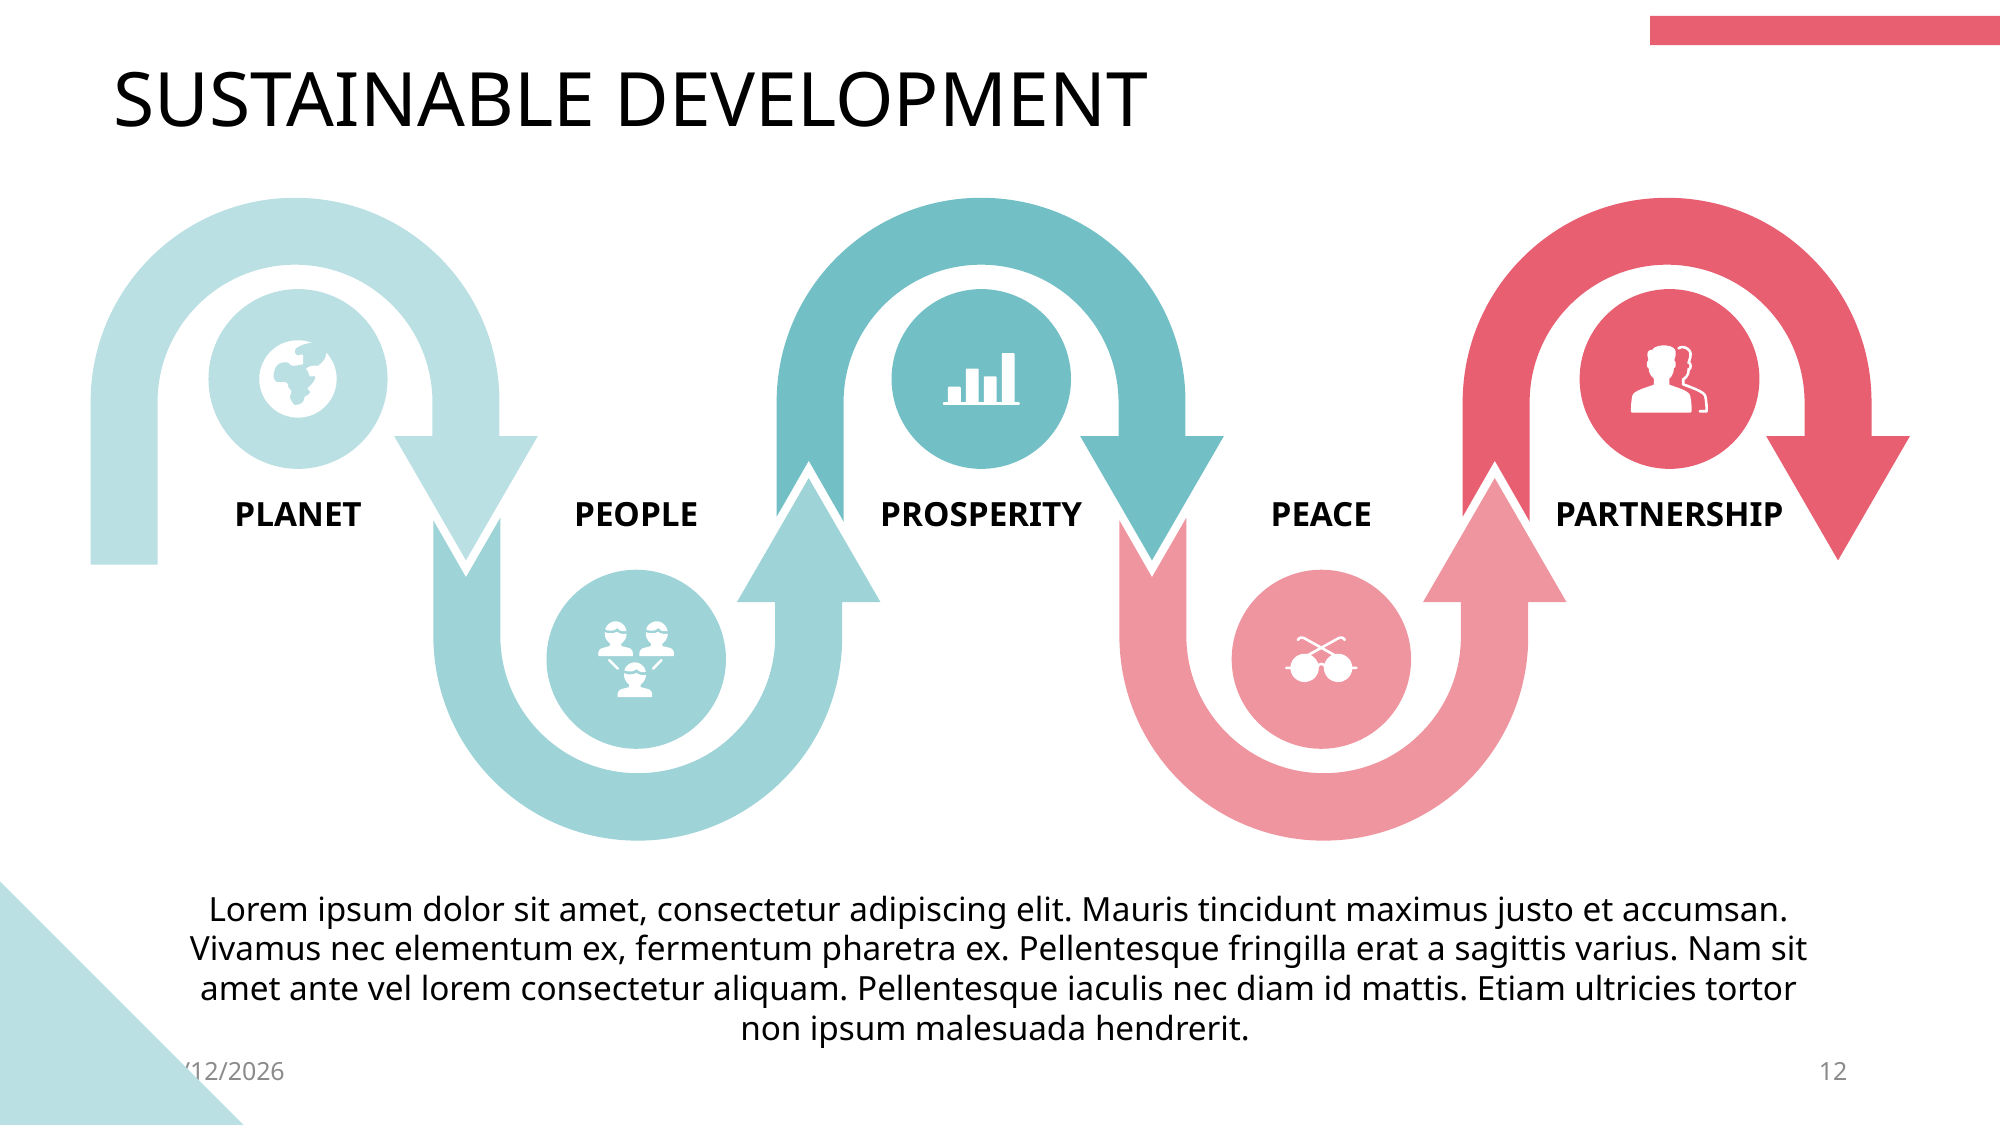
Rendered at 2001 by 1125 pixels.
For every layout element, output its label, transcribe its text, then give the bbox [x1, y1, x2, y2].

slide_number 12 [1412, 1042, 1863, 1103]
text_box Lorem ipsum dolor sit amet, consectetur adipiscing elit. Mauris tincidunt maximus justo et accumsan. Vivamus nec elementum ex, fermentum pharetra ex. Pellentesque fringilla erat a sagittis varius. Nam sit amet ante vel lorem consectetur aliquam. Pellentesque iaculis nec diam id mattis. Etiam ultricies tortor non ipsum malesuada hendrerit. [187, 887, 1813, 1048]
text_box [0, 879, 246, 1125]
text_box SUSTAINABLE DEVELOPMENT [113, 51, 1887, 142]
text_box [90, 197, 1910, 841]
slide_number 16-May-20 [137, 1042, 588, 1103]
text_box [1649, 15, 2000, 46]
